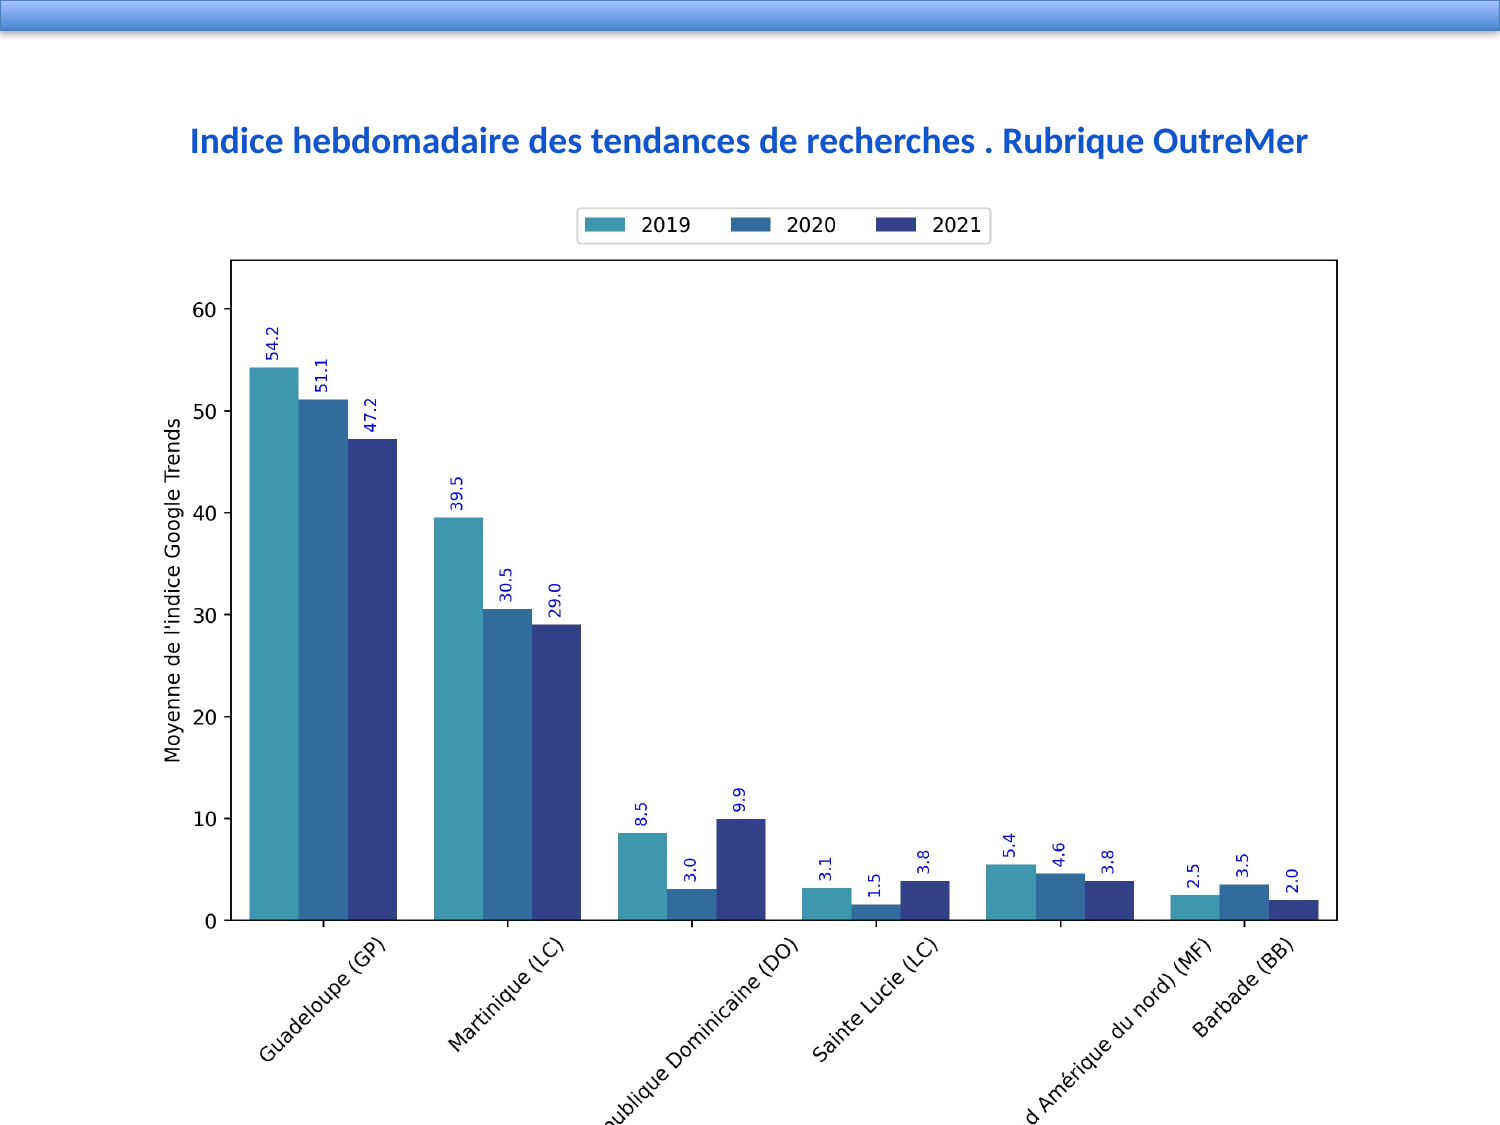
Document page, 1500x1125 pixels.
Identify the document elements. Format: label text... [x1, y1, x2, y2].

picture [149, 194, 1351, 1125]
title Indice hebdomadaire des tendances de recherches . Rubrique OutreMer [75, 45, 1425, 233]
text_box [0, 0, 1500, 31]
